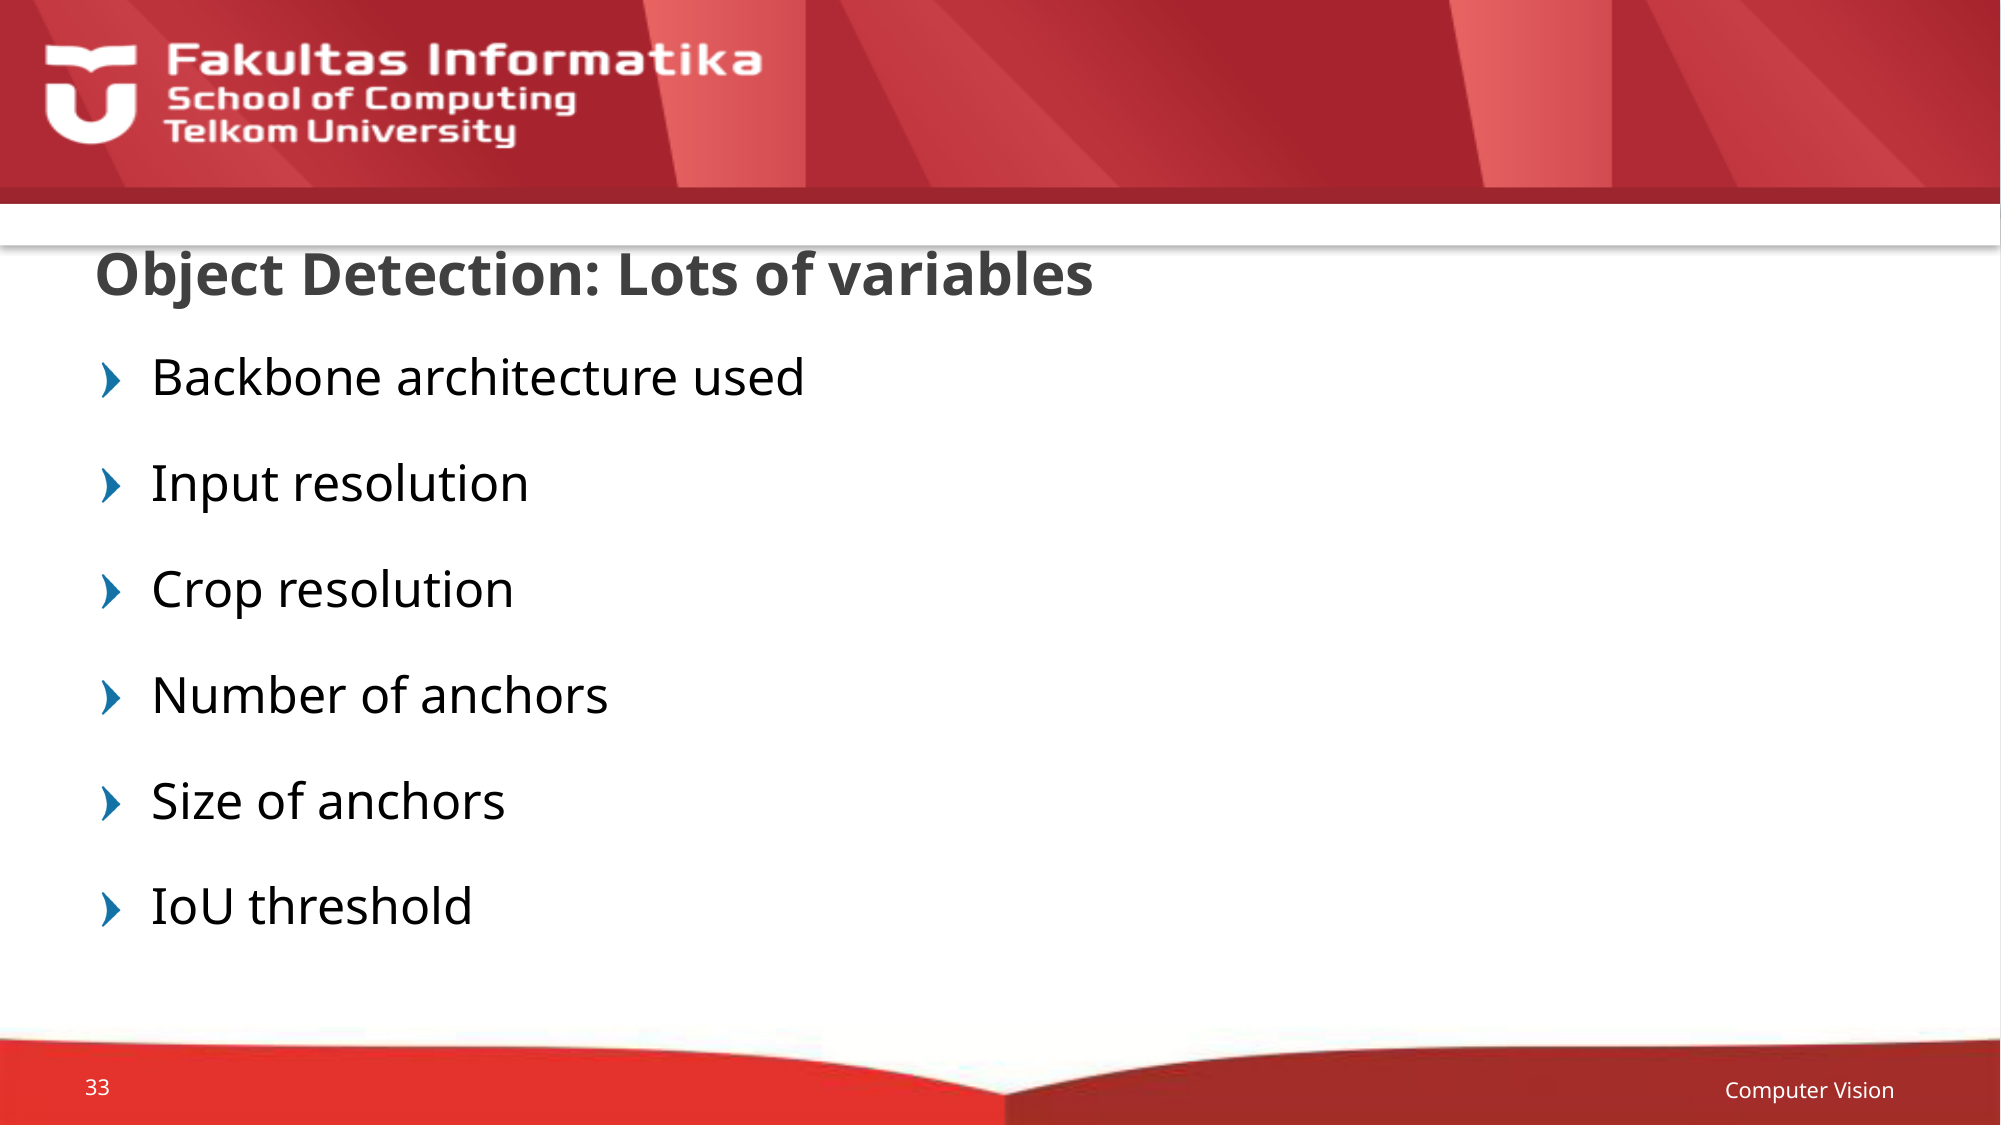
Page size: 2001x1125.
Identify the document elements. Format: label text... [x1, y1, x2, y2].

title Object Detection: Lots of variables [79, 219, 1901, 325]
list Computer Vision [1185, 1058, 1911, 1119]
picture [95, 669, 124, 717]
picture [95, 457, 124, 505]
slide_number 33 [85, 1058, 164, 1119]
list Backbone architecture used Input resolution Crop resolution Number of anchors Size of anchors IoU threshold [80, 329, 1902, 990]
picture [95, 881, 124, 929]
picture [0, 0, 2001, 1125]
picture [95, 563, 124, 611]
picture [95, 775, 124, 823]
picture [95, 351, 124, 400]
